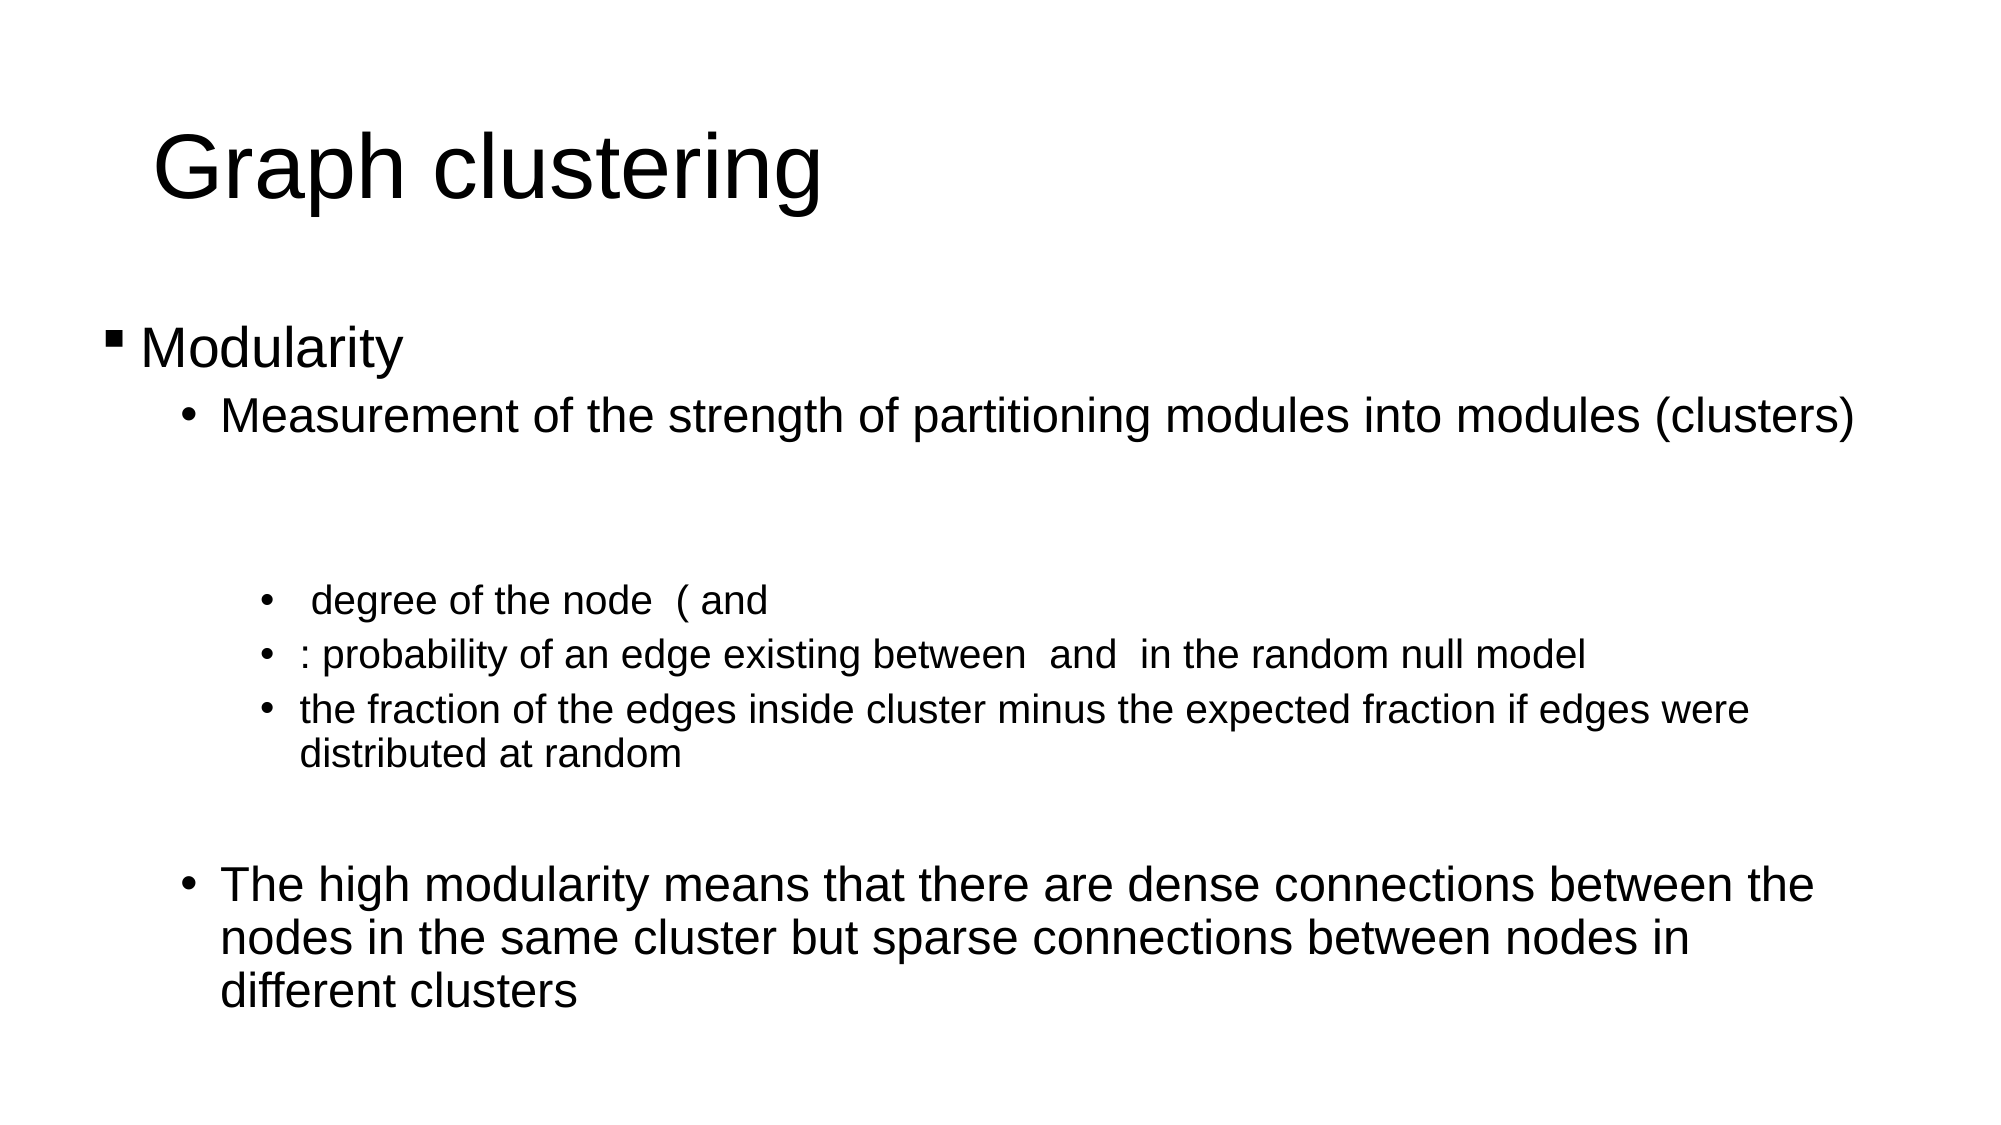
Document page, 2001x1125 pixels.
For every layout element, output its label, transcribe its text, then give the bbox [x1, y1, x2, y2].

title Graph clustering [137, 59, 1863, 278]
